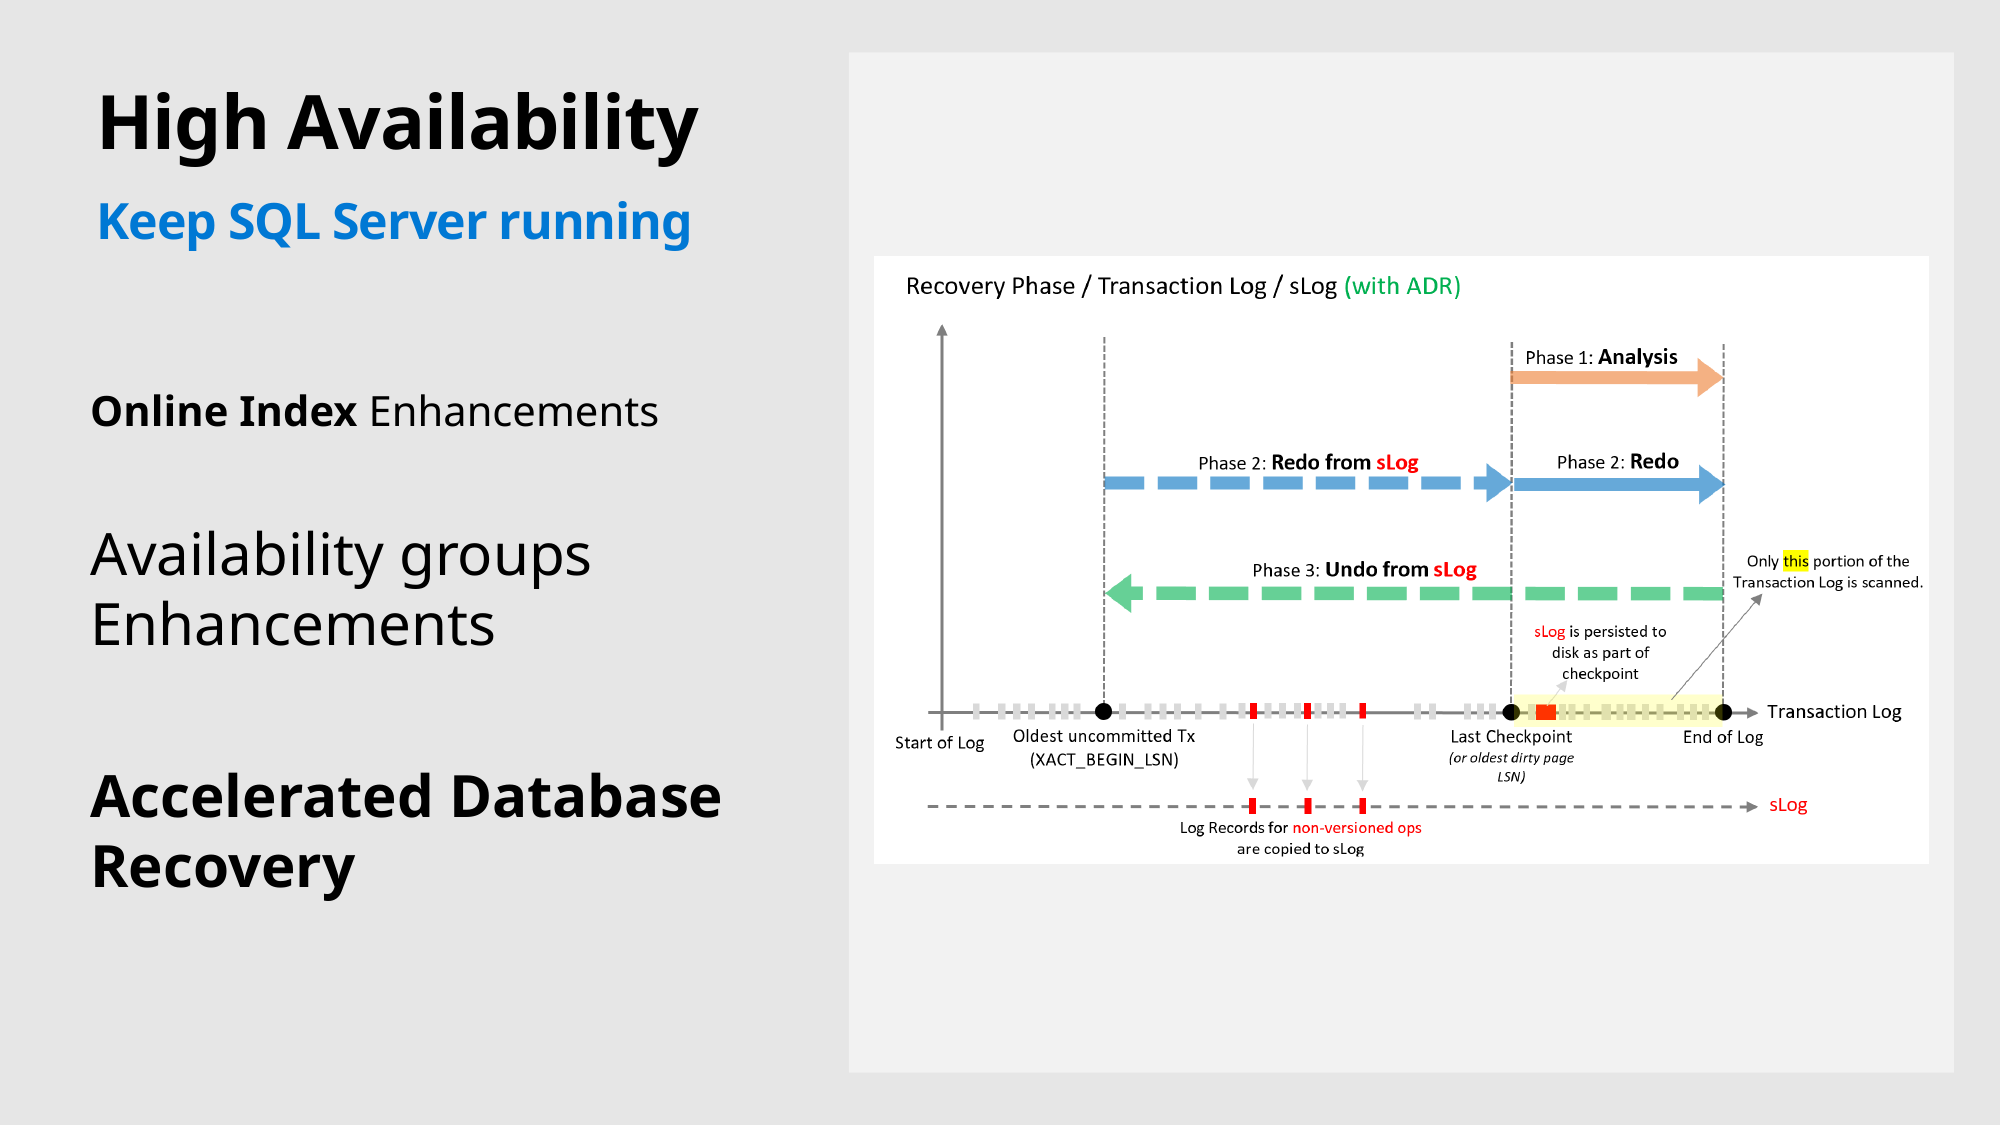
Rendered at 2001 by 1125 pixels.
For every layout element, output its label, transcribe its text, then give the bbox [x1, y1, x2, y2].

title High Availability Keep SQL Server running [96, 75, 849, 257]
text_box [848, 51, 1955, 1074]
picture [873, 256, 1929, 865]
list Online Index Enhancements Availability groups Enhancements Accelerated Database Recovery [90, 384, 790, 722]
